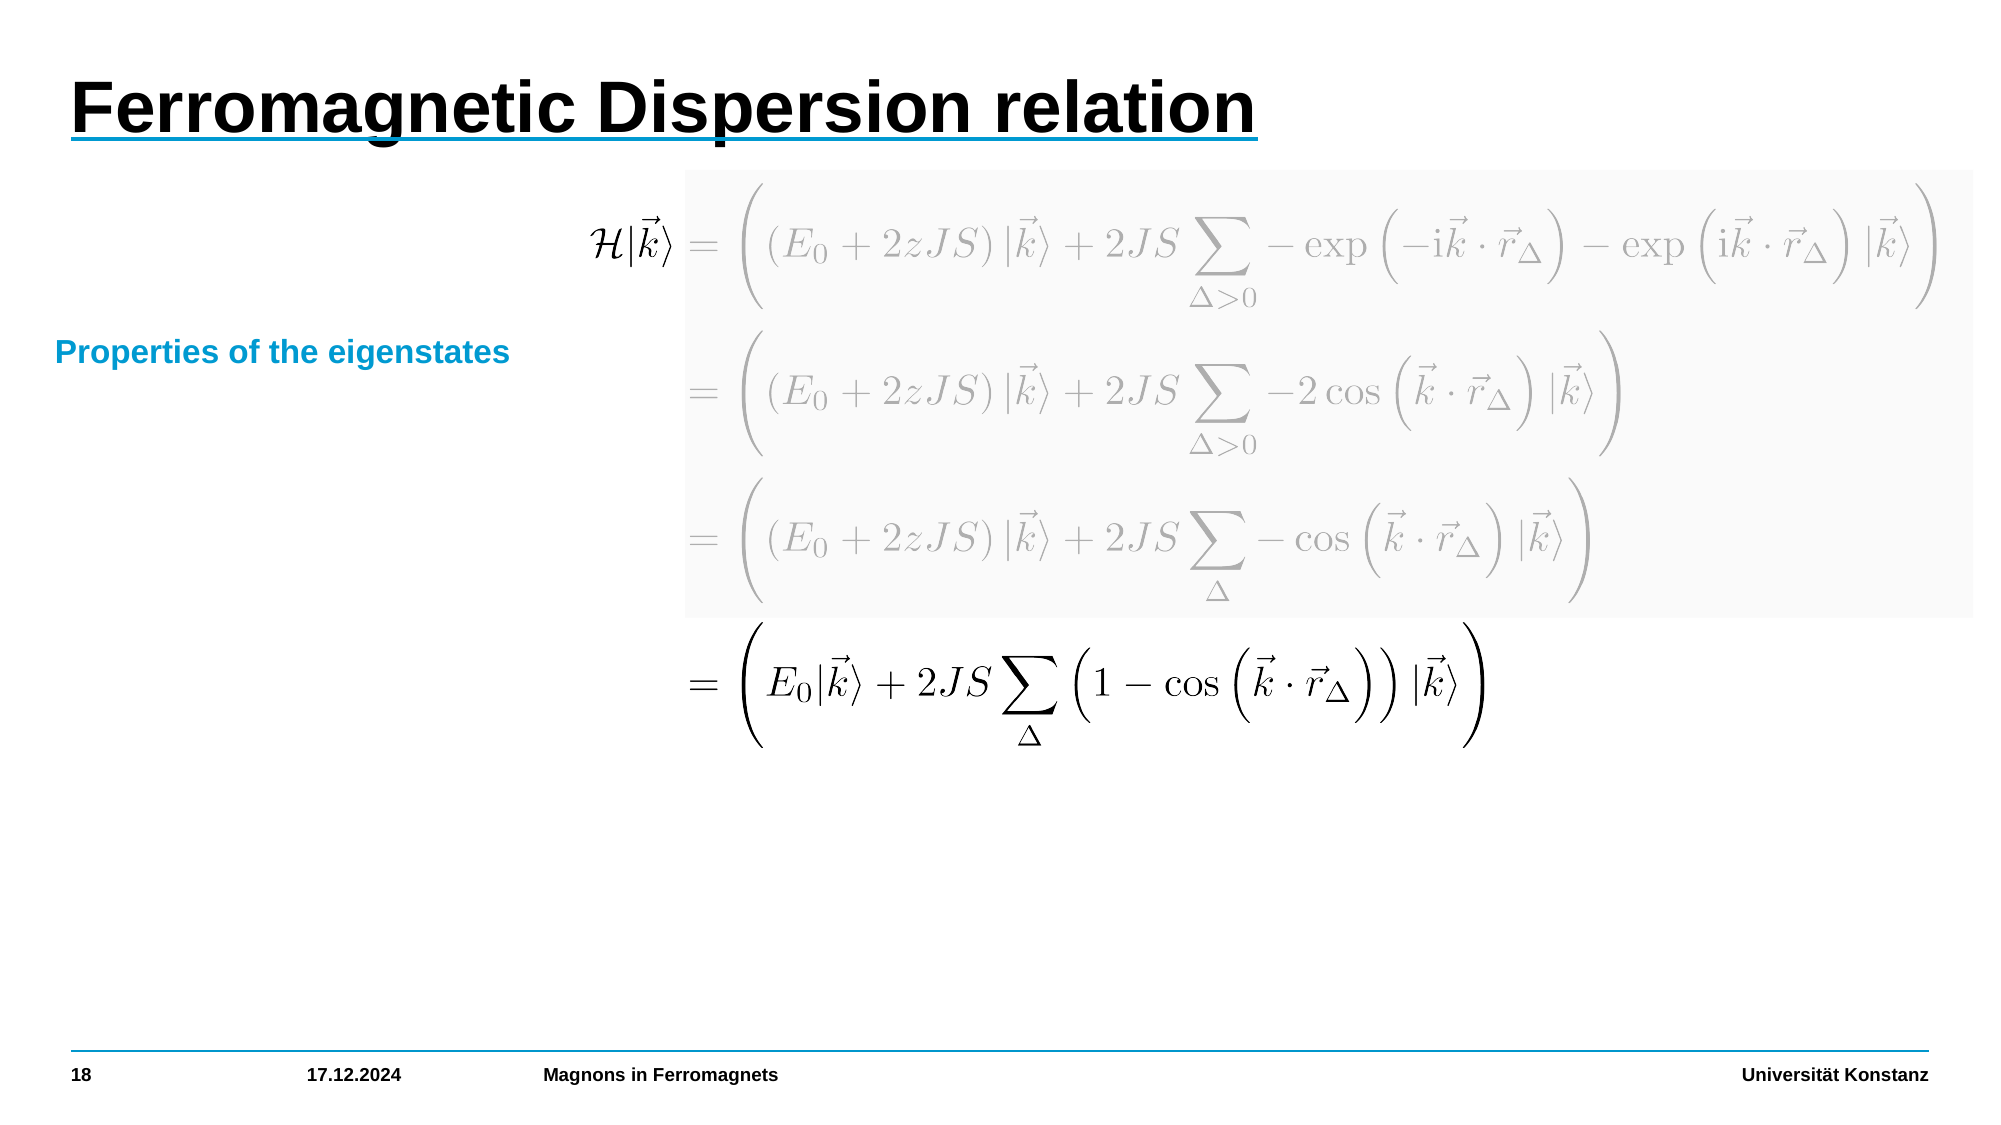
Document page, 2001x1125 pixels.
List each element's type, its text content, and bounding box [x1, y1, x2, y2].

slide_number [306, 1058, 512, 1094]
picture [590, 183, 1937, 748]
title Ferromagnetic Dispersion relation [70, 66, 1457, 268]
slide_number 18 [70, 1058, 276, 1094]
footer Magnons in Ferromagnets [543, 1058, 1489, 1094]
text_box [683, 168, 1975, 620]
list Properties of the eigenstates [55, 326, 670, 1000]
